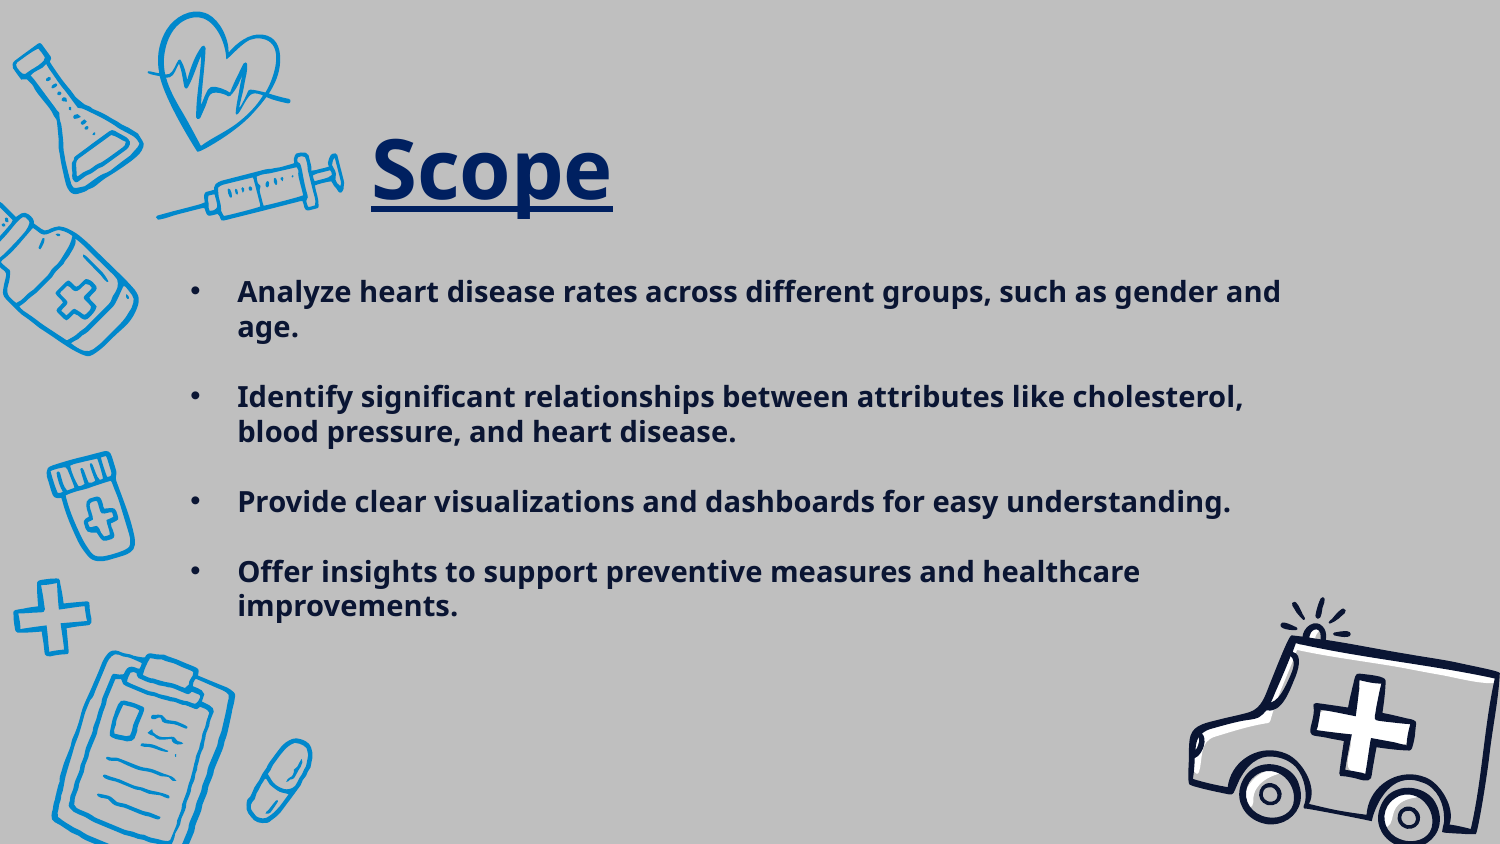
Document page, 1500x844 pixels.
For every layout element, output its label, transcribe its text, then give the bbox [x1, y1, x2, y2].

title Scope [132, 101, 853, 207]
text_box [1193, 601, 1495, 838]
text_box Analyze heart disease rates across different groups, such as gender and age. Identify significant relationships between attributes like cholesterol, blood pressure, and heart disease. Provide clear visualizations and dashboards for easy understanding. Offer insights to support preventive measures and healthcare improvements. [175, 265, 1325, 631]
